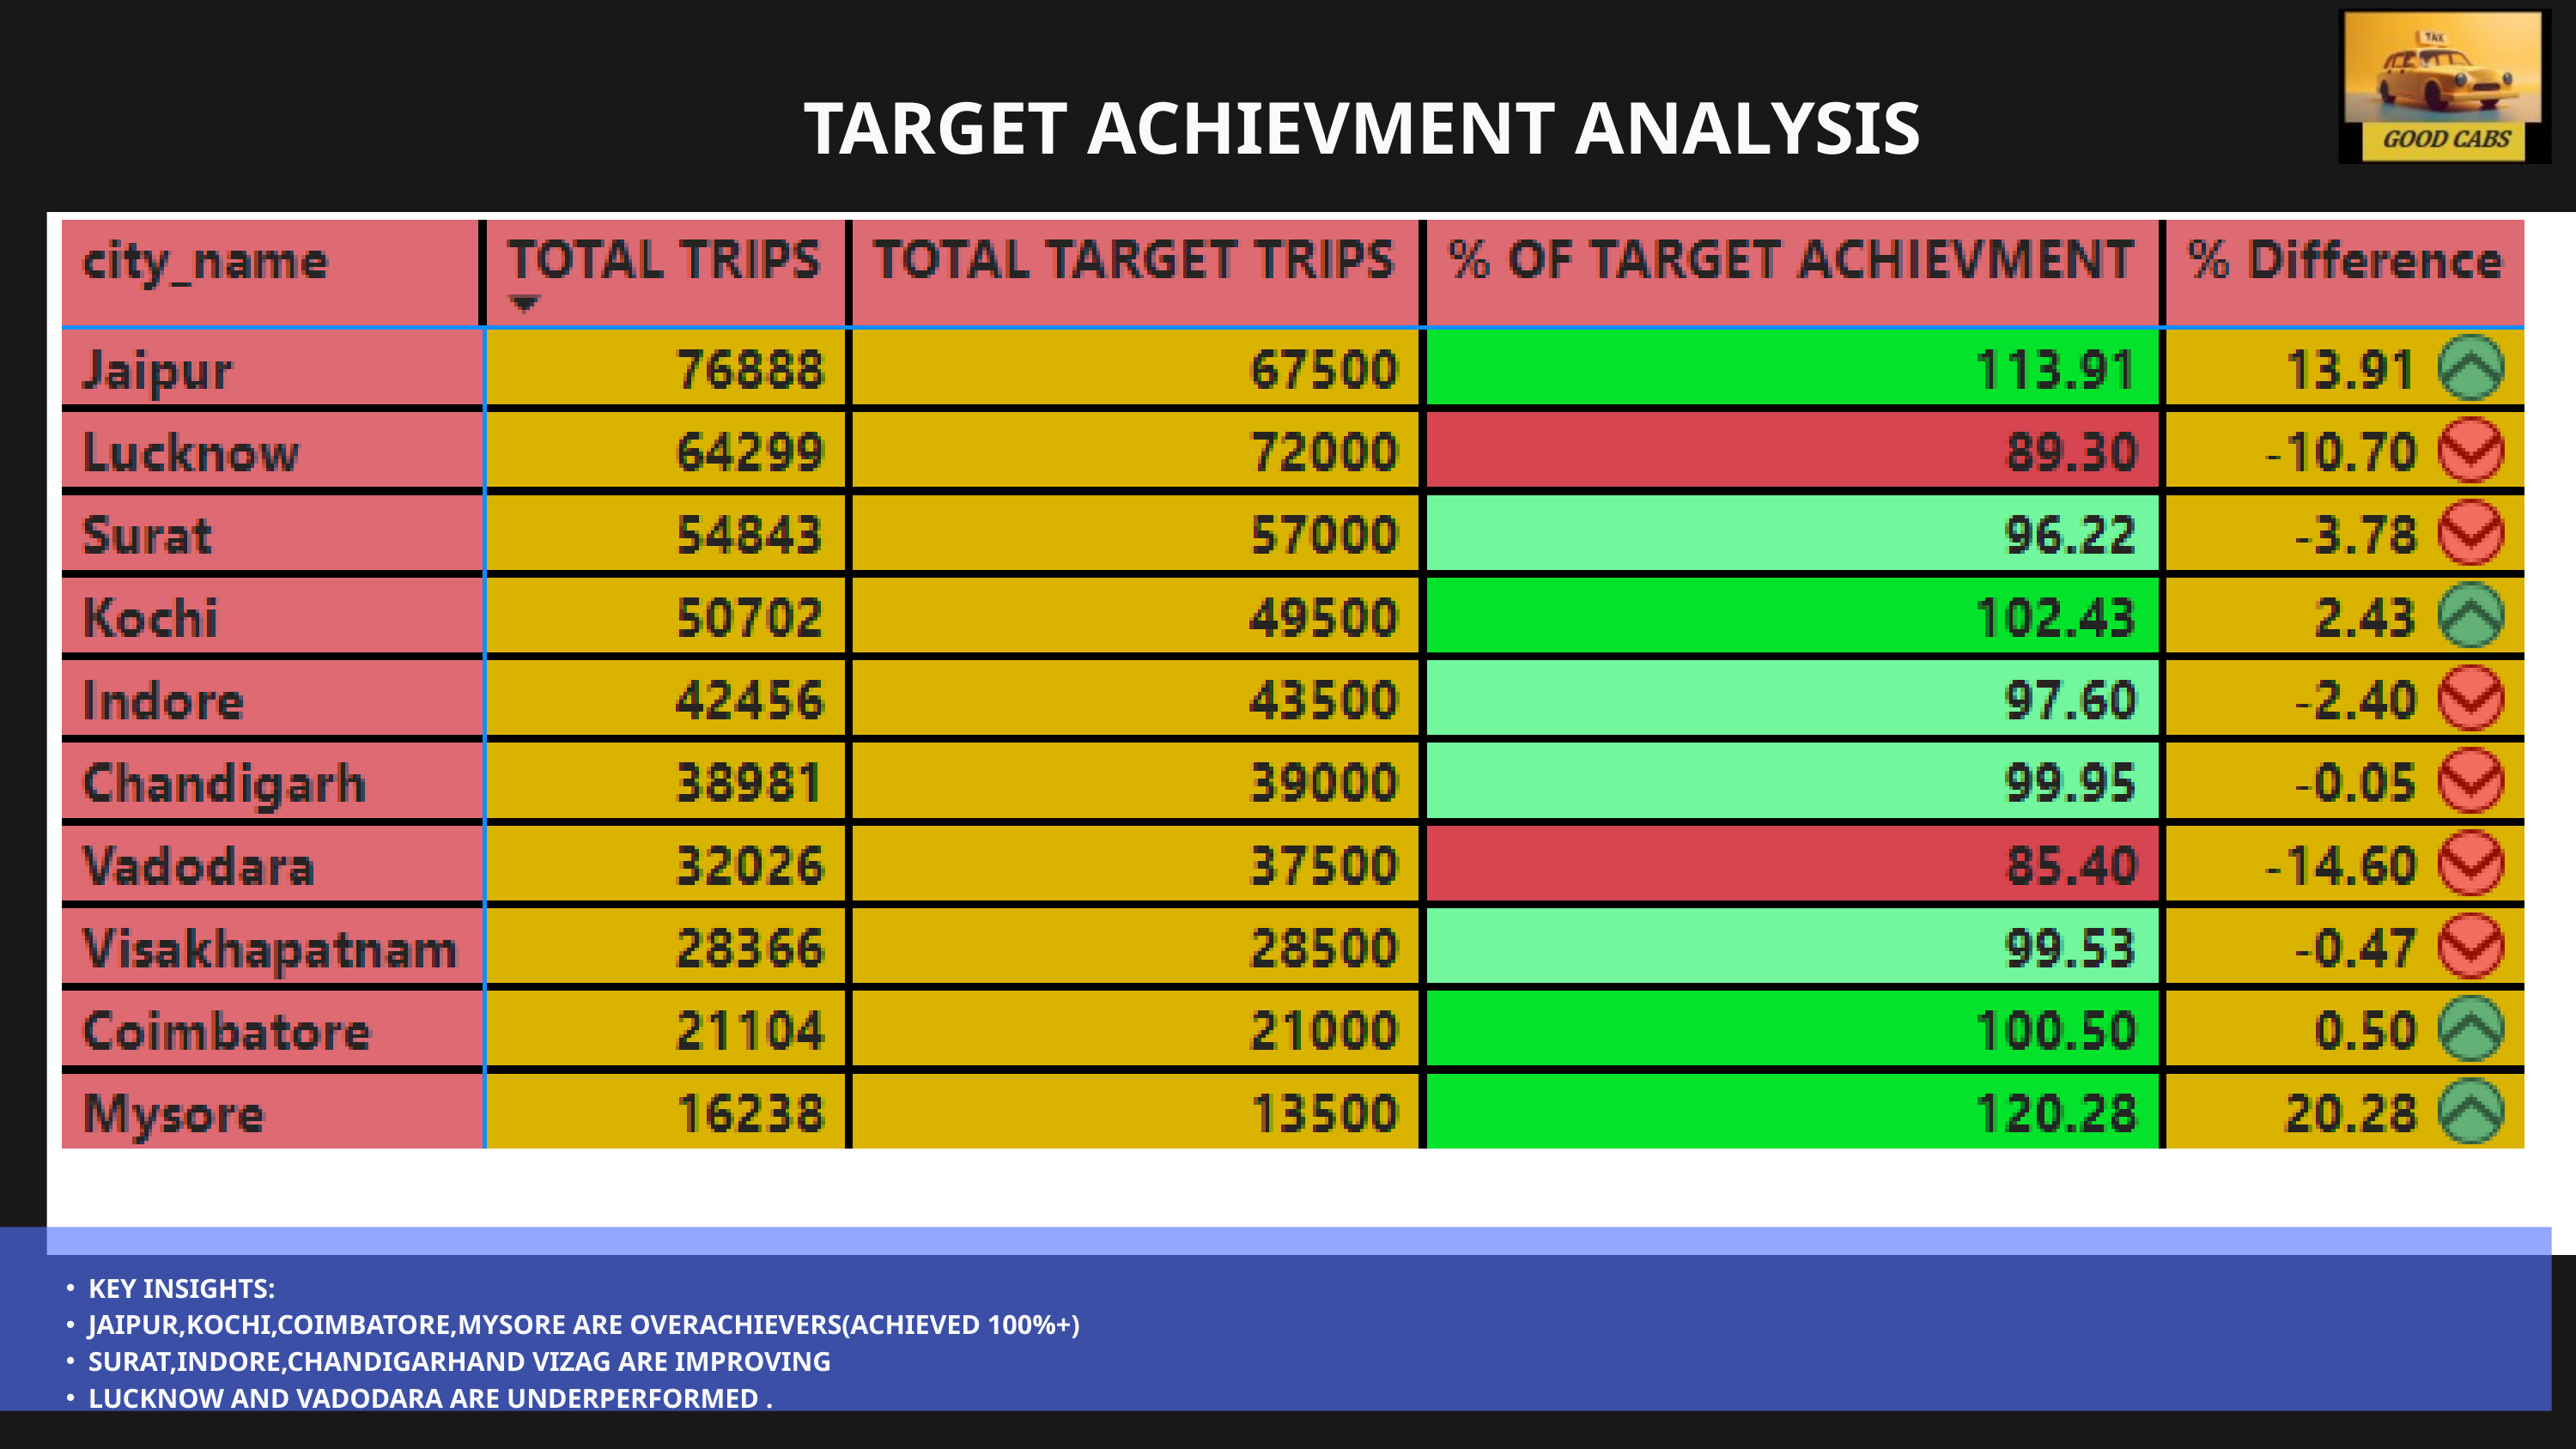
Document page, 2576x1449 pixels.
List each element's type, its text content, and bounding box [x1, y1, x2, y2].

text_box TARGET ACHIEVMENT ANALYSIS [789, 68, 1937, 169]
text_box [2338, 9, 2552, 165]
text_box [0, 1227, 2552, 1411]
text_box [46, 212, 2576, 1255]
